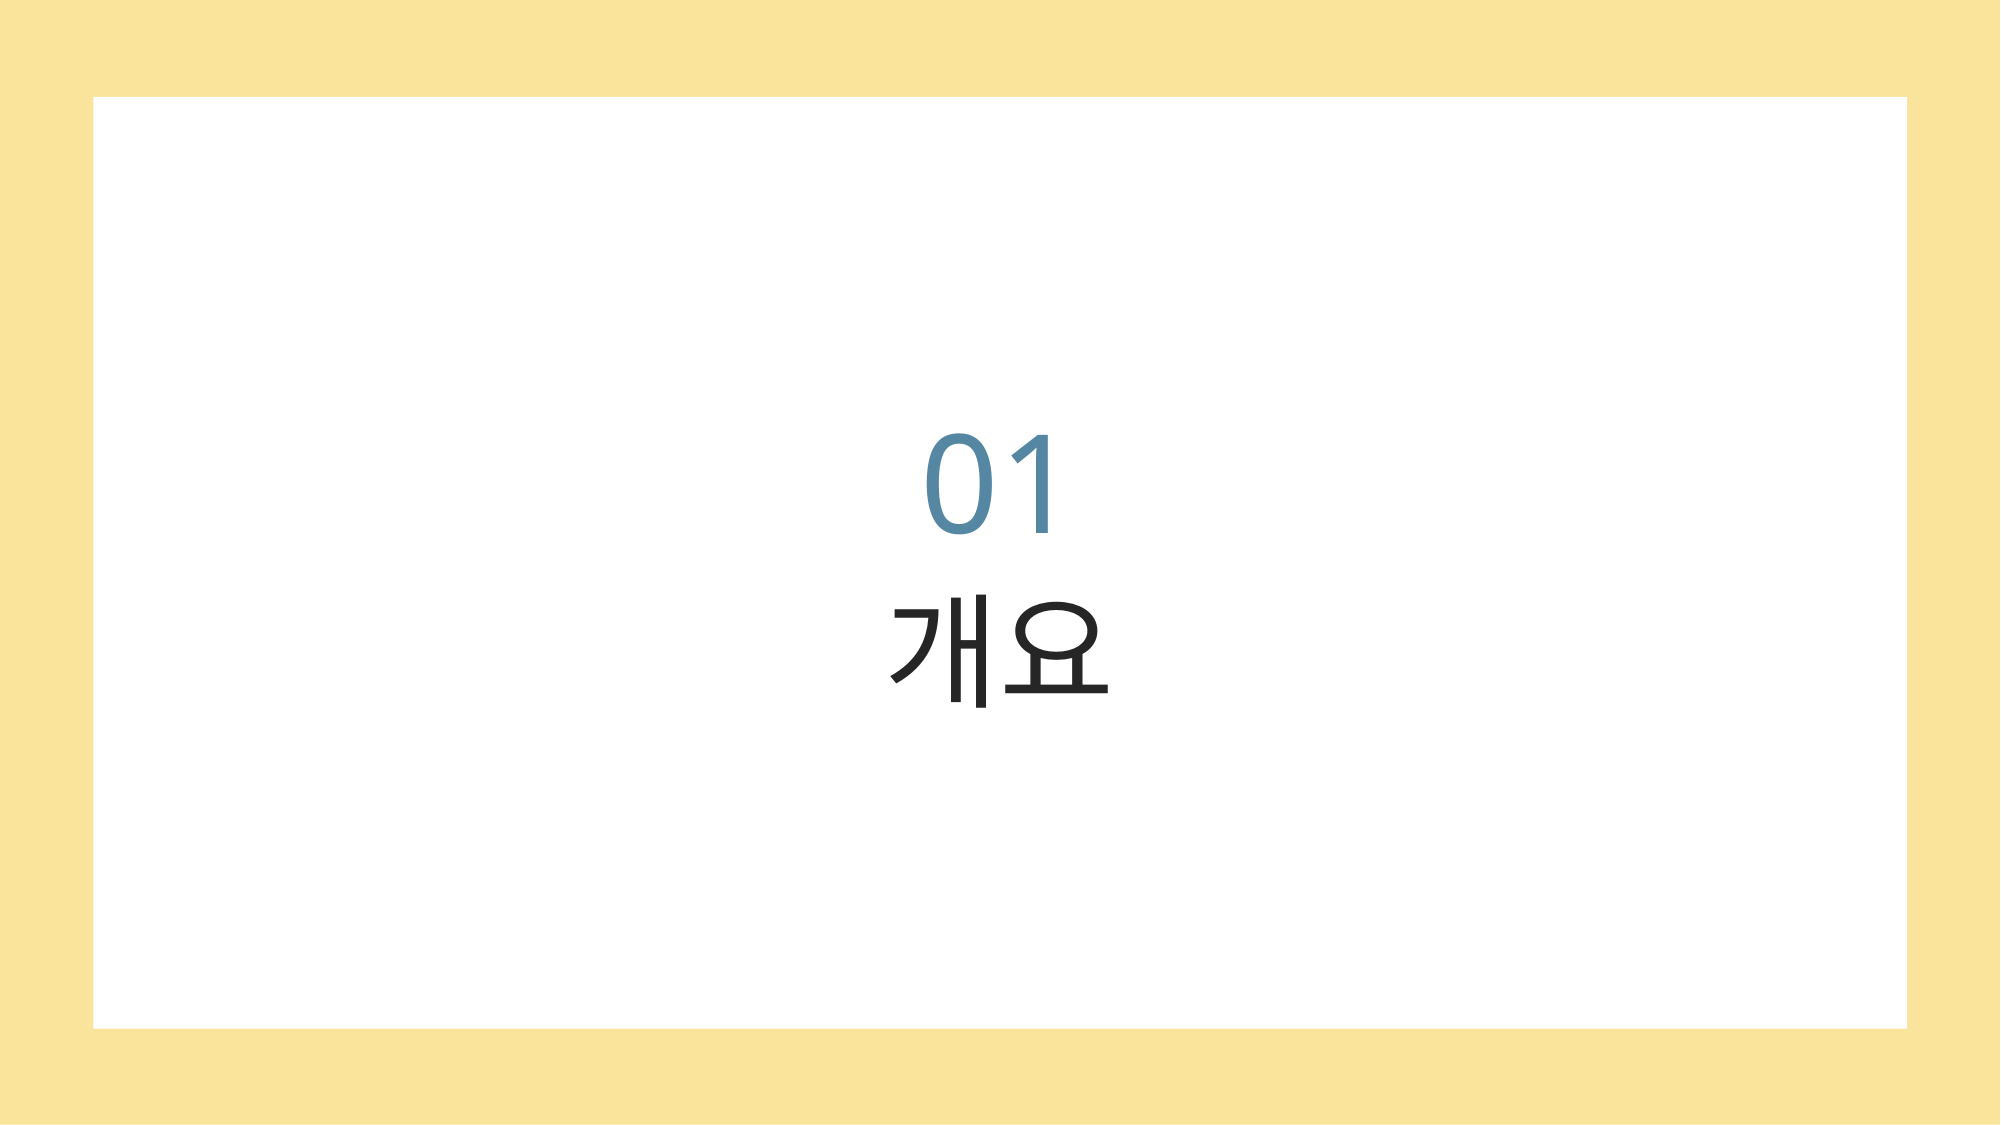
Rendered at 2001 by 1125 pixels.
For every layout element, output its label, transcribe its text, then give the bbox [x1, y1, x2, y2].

text_box [92, 96, 1908, 1030]
text_box 01 개요 [650, 388, 1348, 732]
text_box [0, 0, 2000, 1125]
